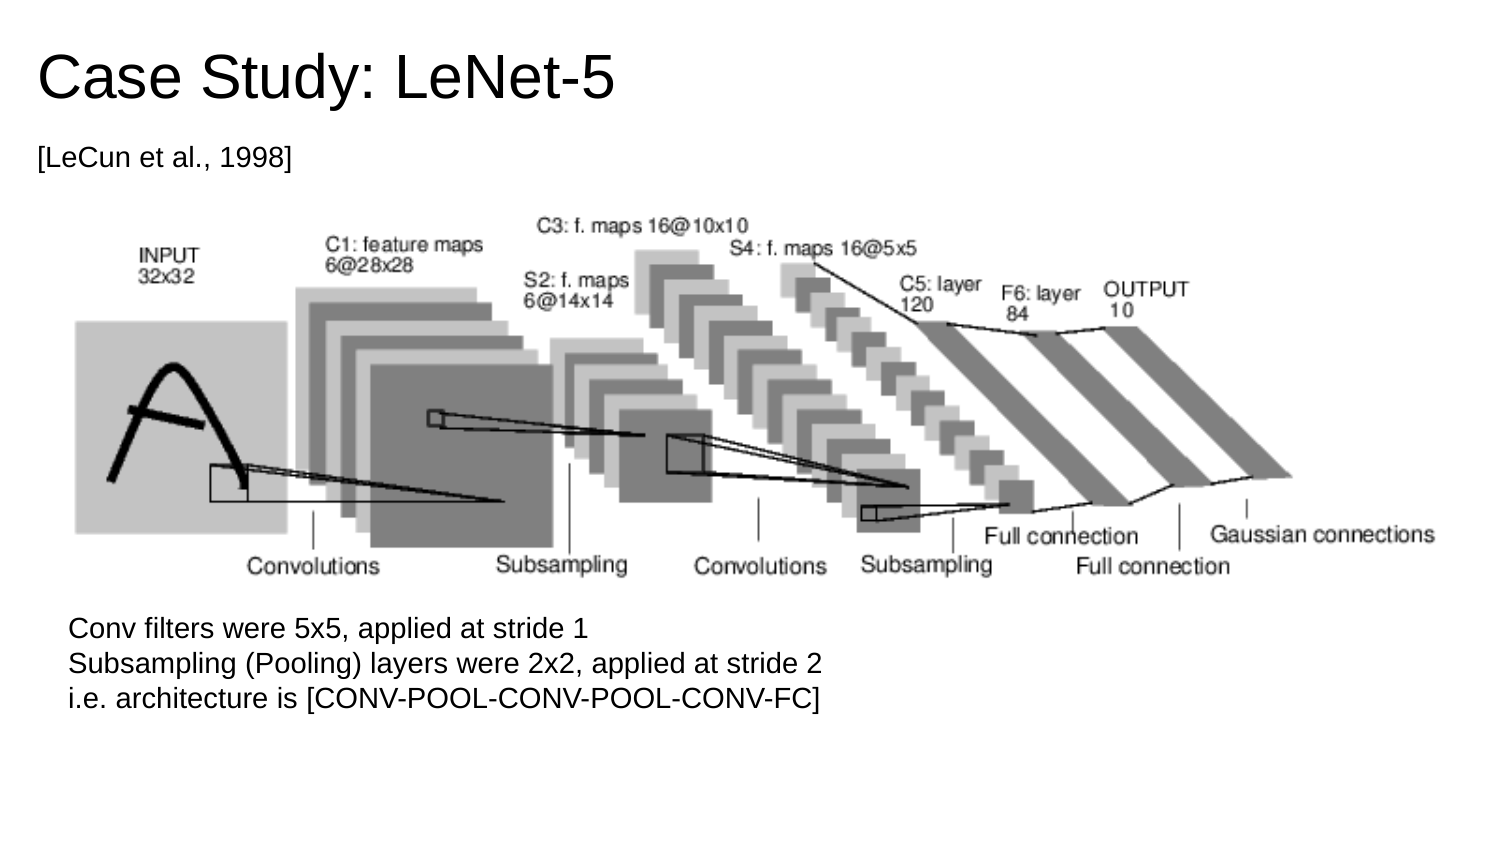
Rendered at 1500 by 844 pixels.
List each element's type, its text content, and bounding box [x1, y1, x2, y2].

text_box Case Study: LeNet-5 [22, 20, 1293, 124]
text_box [LeCun et al., 1998] [22, 123, 568, 189]
picture [34, 203, 1454, 595]
text_box Conv filters were 5x5, applied at stride 1 Subsampling (Pooling) layers were 2x2, applied at stride 2 i.e. architecture is [CONV-POOL-CONV-POOL-CONV-FC] [53, 602, 860, 741]
